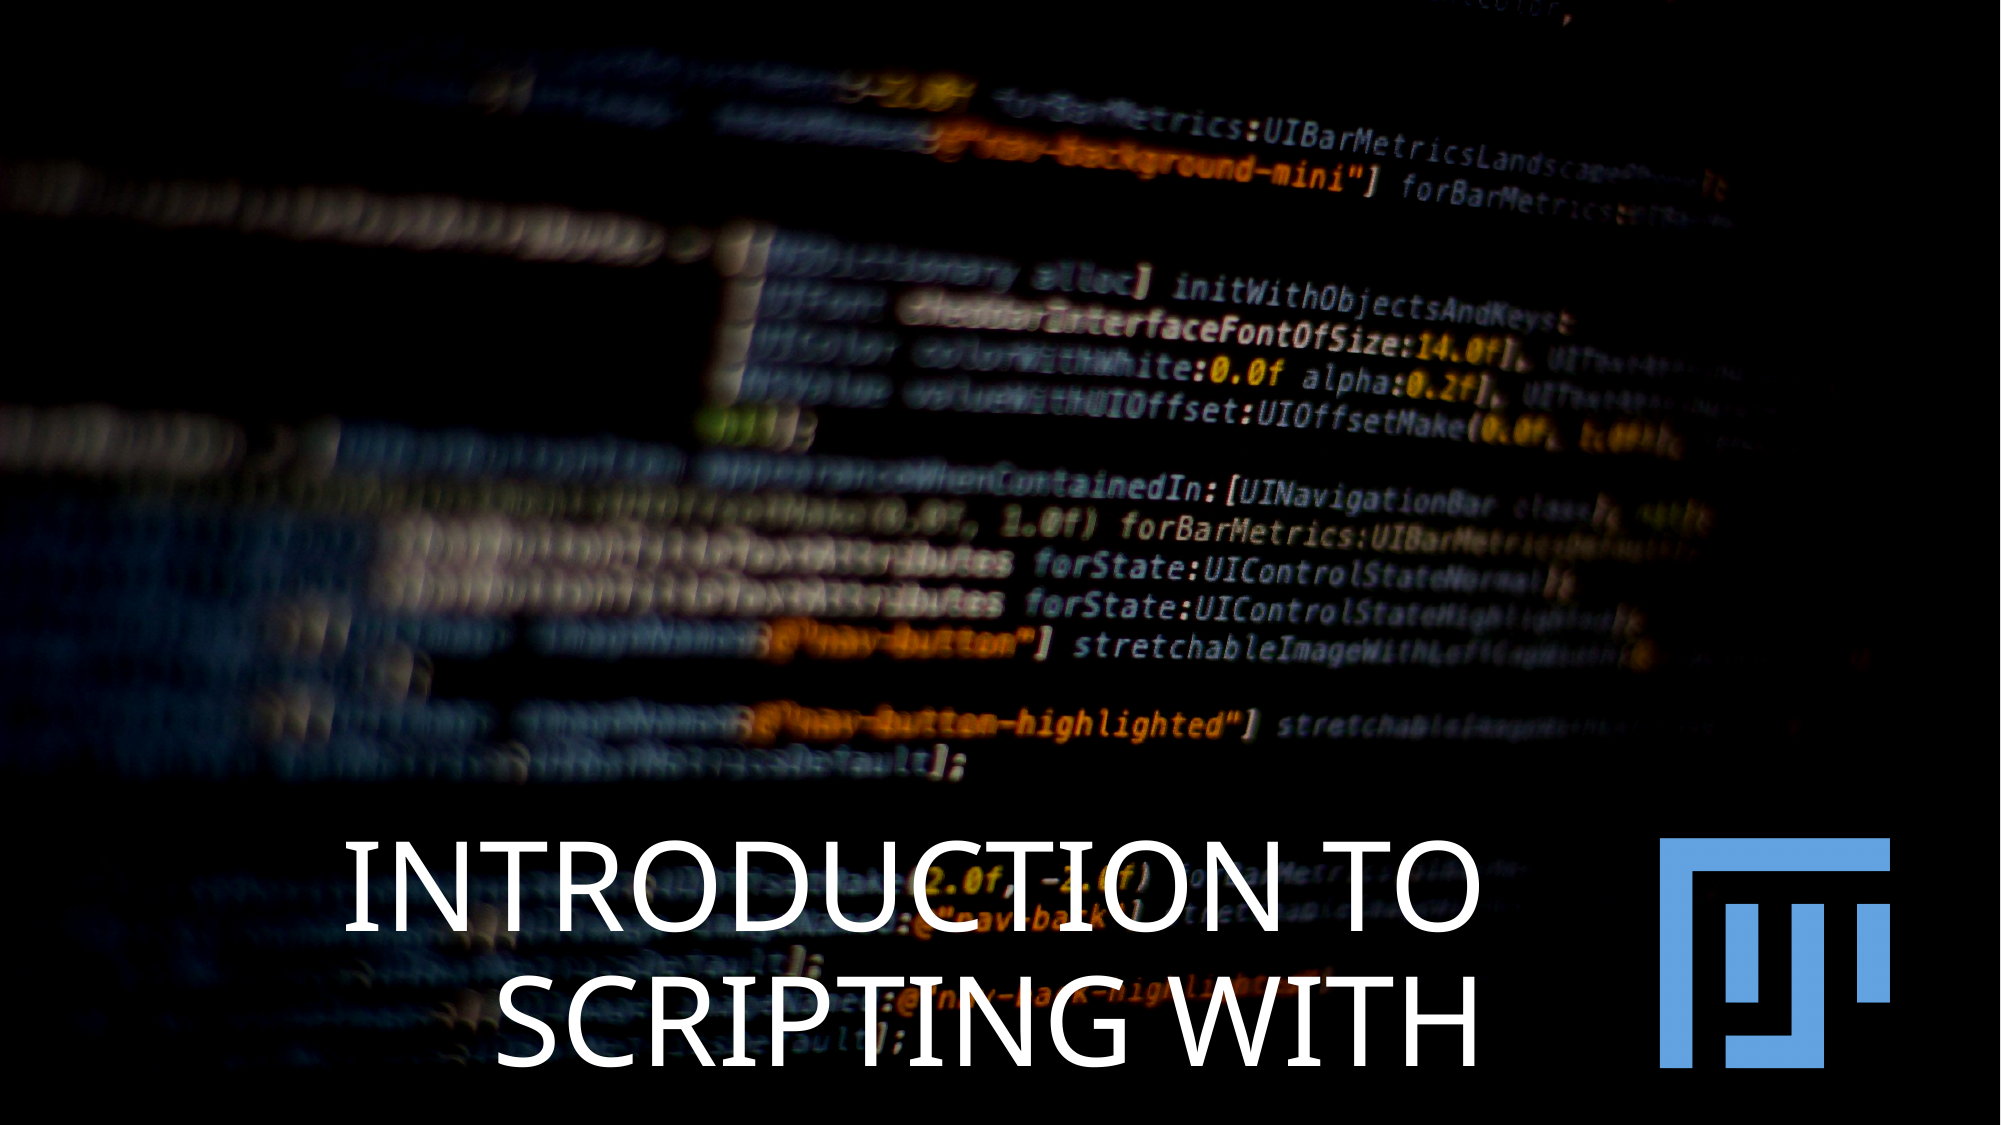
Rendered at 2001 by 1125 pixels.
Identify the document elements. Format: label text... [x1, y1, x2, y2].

picture [0, 0, 2001, 1125]
title Introduction to Scripting with [303, 810, 1504, 1106]
